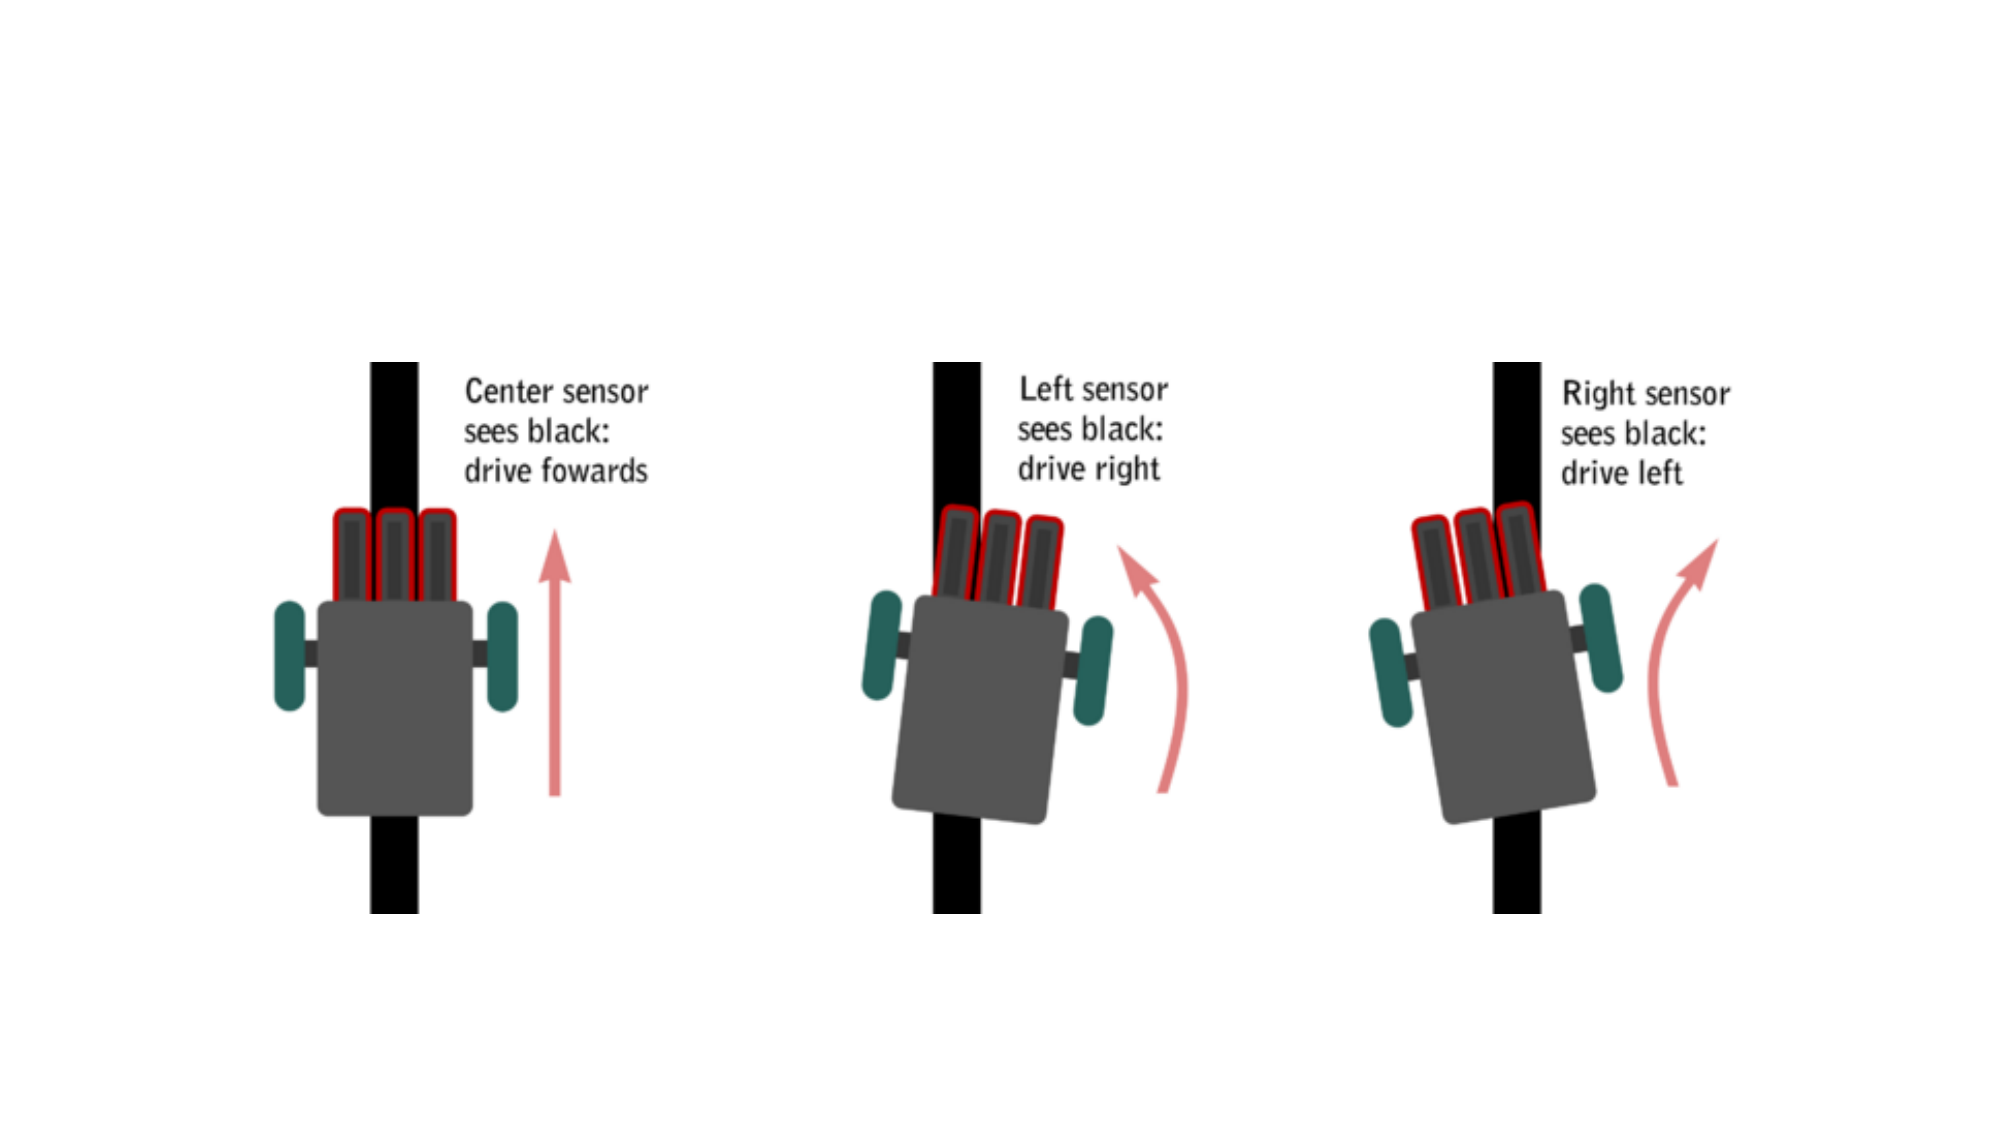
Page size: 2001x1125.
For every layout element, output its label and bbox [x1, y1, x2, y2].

picture [201, 362, 1852, 914]
